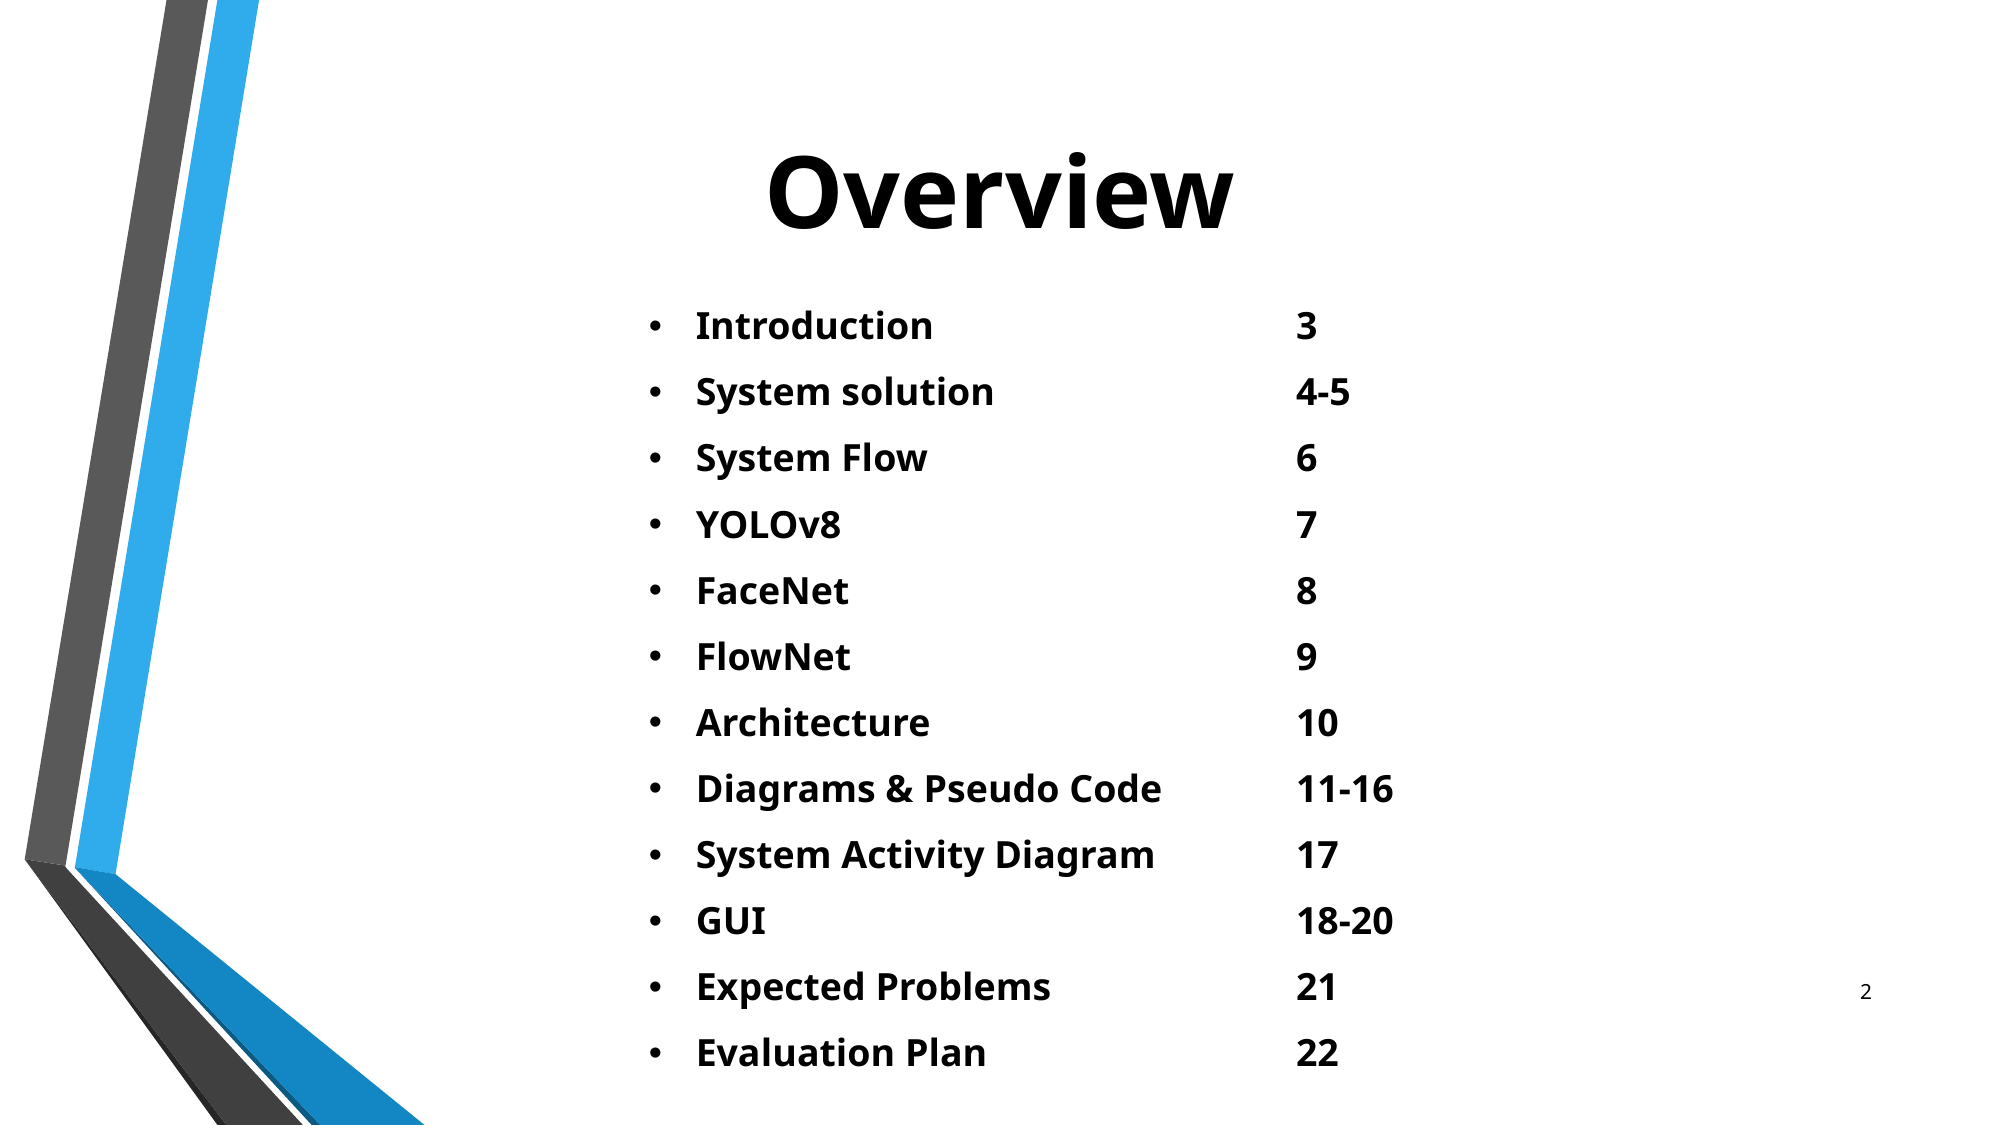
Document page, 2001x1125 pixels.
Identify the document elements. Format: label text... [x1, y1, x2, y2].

table_cell GUI [634, 887, 1281, 953]
table_cell Expected Problems [634, 953, 1281, 1019]
table_cell FaceNet [634, 557, 1281, 623]
table_cell 8 [1281, 557, 1577, 623]
table_cell 7 [1281, 491, 1577, 557]
table_header Introduction [634, 292, 1281, 358]
slide_number 2 [1796, 962, 1887, 1023]
table_cell System solution [634, 358, 1281, 424]
table_cell 6 [1281, 424, 1577, 491]
table_cell 21 [1281, 953, 1577, 1019]
title Overview [178, 112, 1822, 264]
table_cell Diagrams & Pseudo Code [634, 755, 1281, 821]
table_cell Evaluation Plan [634, 1019, 1281, 1085]
table_cell 4-5 [1281, 358, 1577, 424]
table_cell 22 [1281, 1019, 1577, 1085]
table_cell YOLOv8 [634, 491, 1281, 557]
table_cell 9 [1281, 623, 1577, 689]
table_cell System Flow [634, 424, 1281, 491]
table_cell FlowNet [634, 623, 1281, 689]
table_header 3 [1281, 292, 1577, 358]
table_cell 18-20 [1281, 887, 1577, 953]
table_cell System Activity Diagram [634, 821, 1281, 887]
table_cell Architecture [634, 689, 1281, 755]
table_cell 17 [1281, 821, 1577, 887]
table_cell 10 [1281, 689, 1577, 755]
table_cell 11-16 [1281, 755, 1577, 821]
